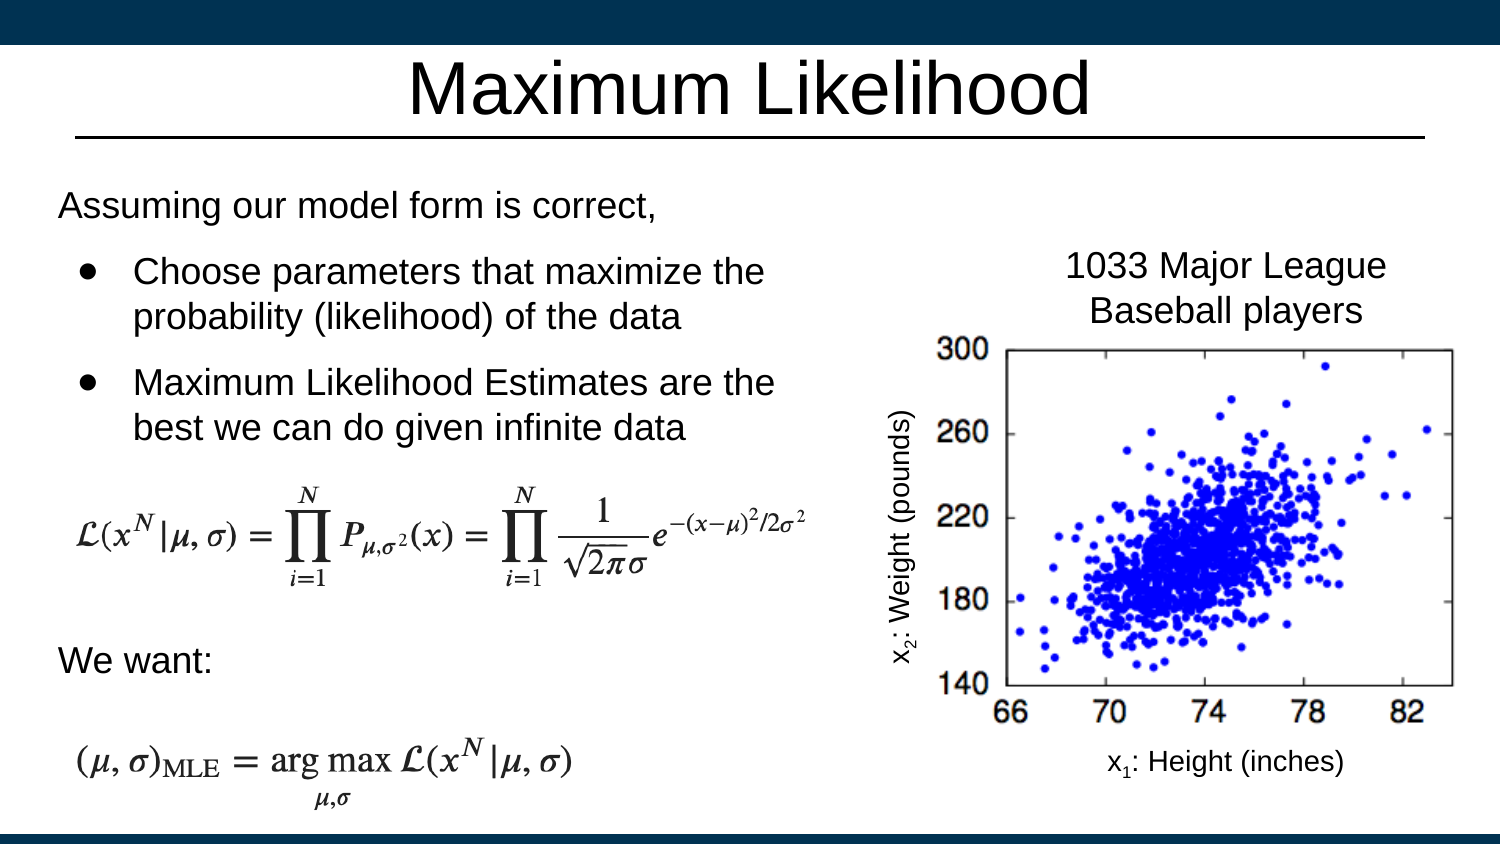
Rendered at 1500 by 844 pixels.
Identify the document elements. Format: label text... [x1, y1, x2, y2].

text_box 1033 Major League Baseball players [990, 225, 1463, 321]
text_box Assuming our model form is correct, Choose parameters that maximize the probability (likelihood) of the data Maximum Likelihood Estimates are the best we can do given infinite data [42, 166, 829, 464]
title Maximum Likelihood [75, 37, 1425, 132]
text_box We want: [42, 621, 444, 697]
text_box x2: Weight (pounds) [864, 377, 912, 680]
picture [62, 478, 811, 592]
text_box x1: Height (inches) [1075, 747, 1378, 798]
picture [917, 322, 1469, 741]
picture [65, 727, 581, 818]
